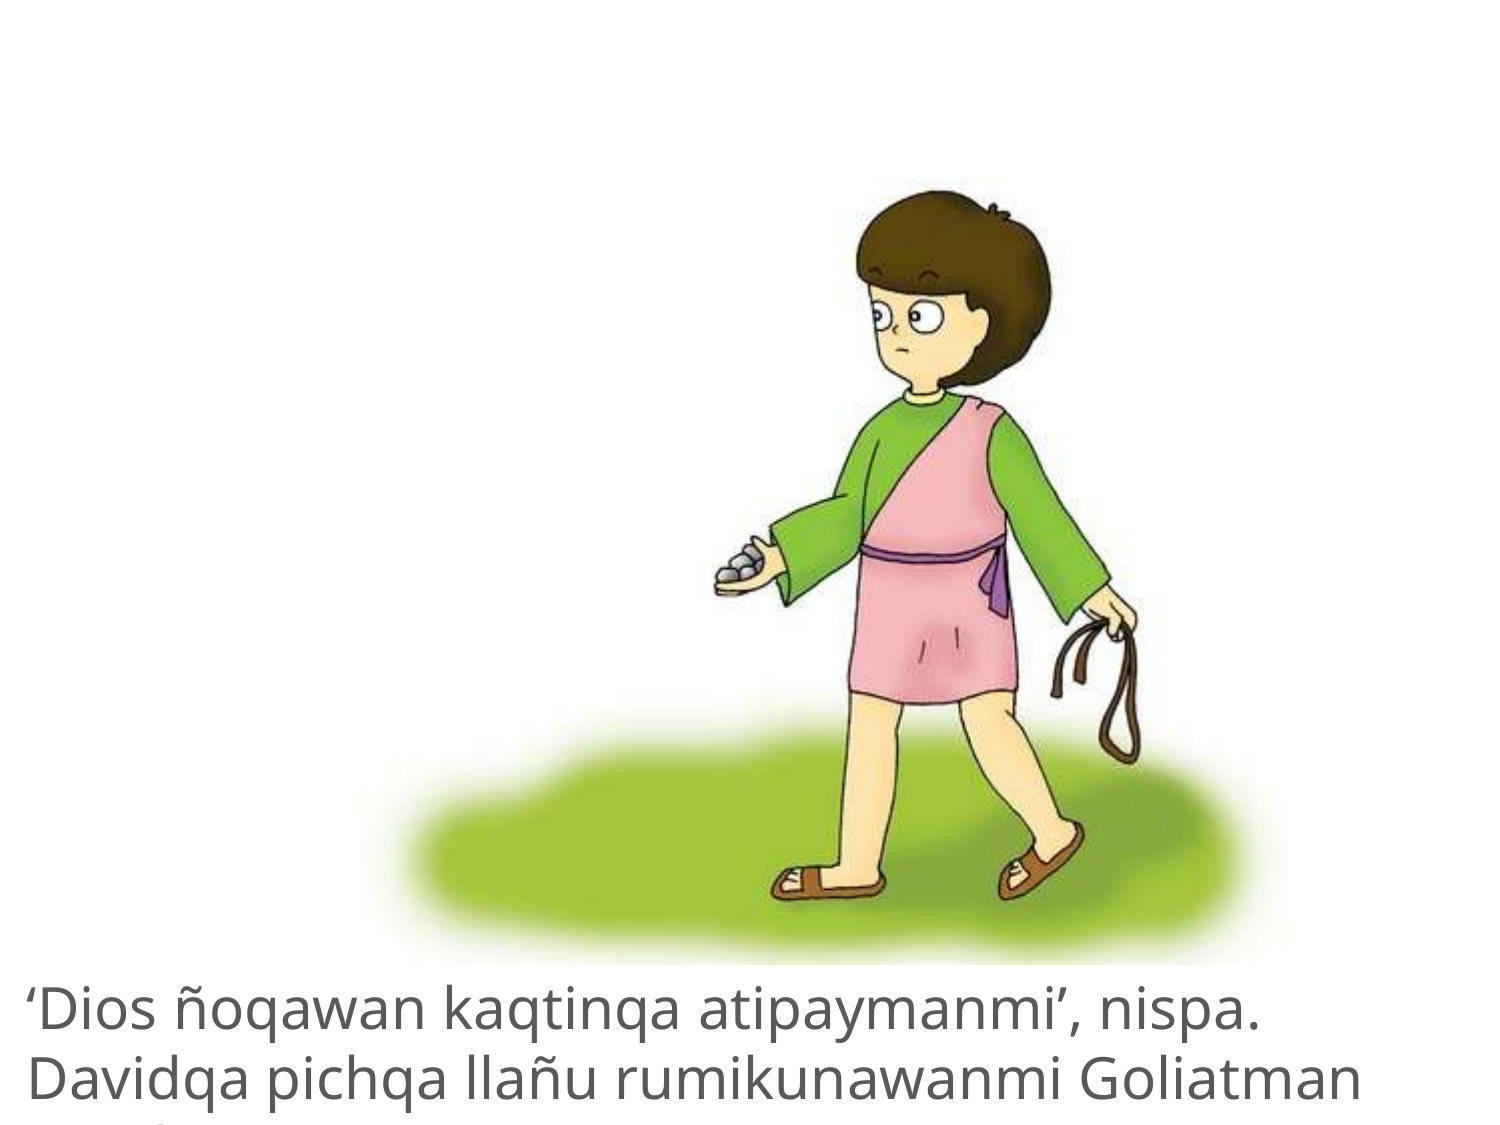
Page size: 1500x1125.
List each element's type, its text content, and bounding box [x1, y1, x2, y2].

text_box ‘Dios ñoqawan kaqtinqa atipaymanmi’, nispa. Davidqa pichqa llañu rumikunawanmi Goliatman asuykurqa. [11, 964, 1498, 1125]
picture [103, 18, 1407, 965]
